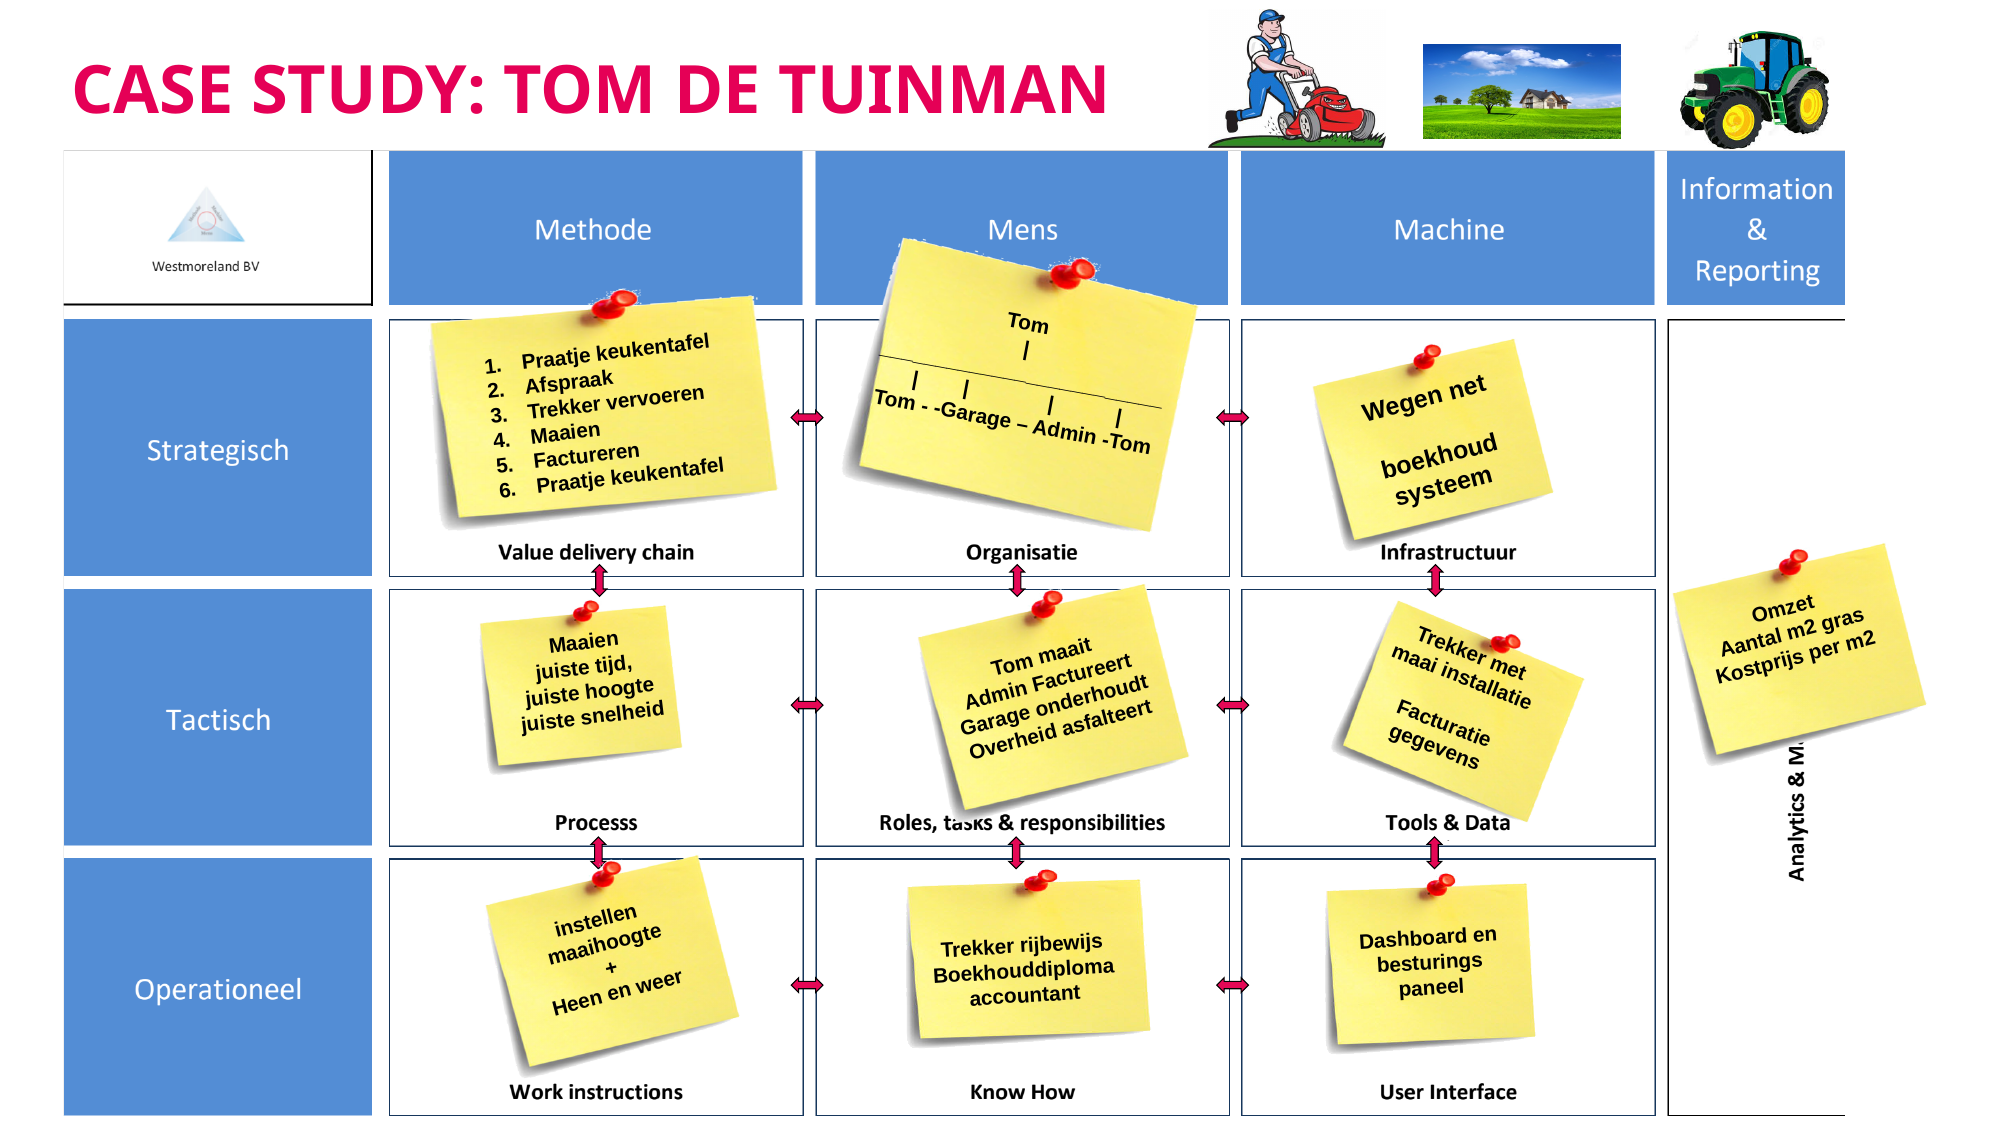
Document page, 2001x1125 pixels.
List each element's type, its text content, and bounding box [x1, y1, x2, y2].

picture [1667, 529, 1934, 762]
picture [1308, 872, 1536, 1066]
picture [405, 290, 775, 537]
picture [1307, 346, 1544, 547]
picture [1208, 9, 1386, 148]
picture [466, 600, 680, 781]
picture [1423, 44, 1621, 139]
picture [839, 242, 1185, 536]
title Case study: Tom de tuinman [56, 0, 1782, 136]
picture [1337, 614, 1568, 810]
picture [1640, 1021, 1864, 1119]
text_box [63, 150, 1845, 1116]
picture [886, 868, 1152, 1060]
picture [479, 862, 729, 1074]
picture [912, 592, 1178, 818]
picture [1680, 31, 1829, 149]
